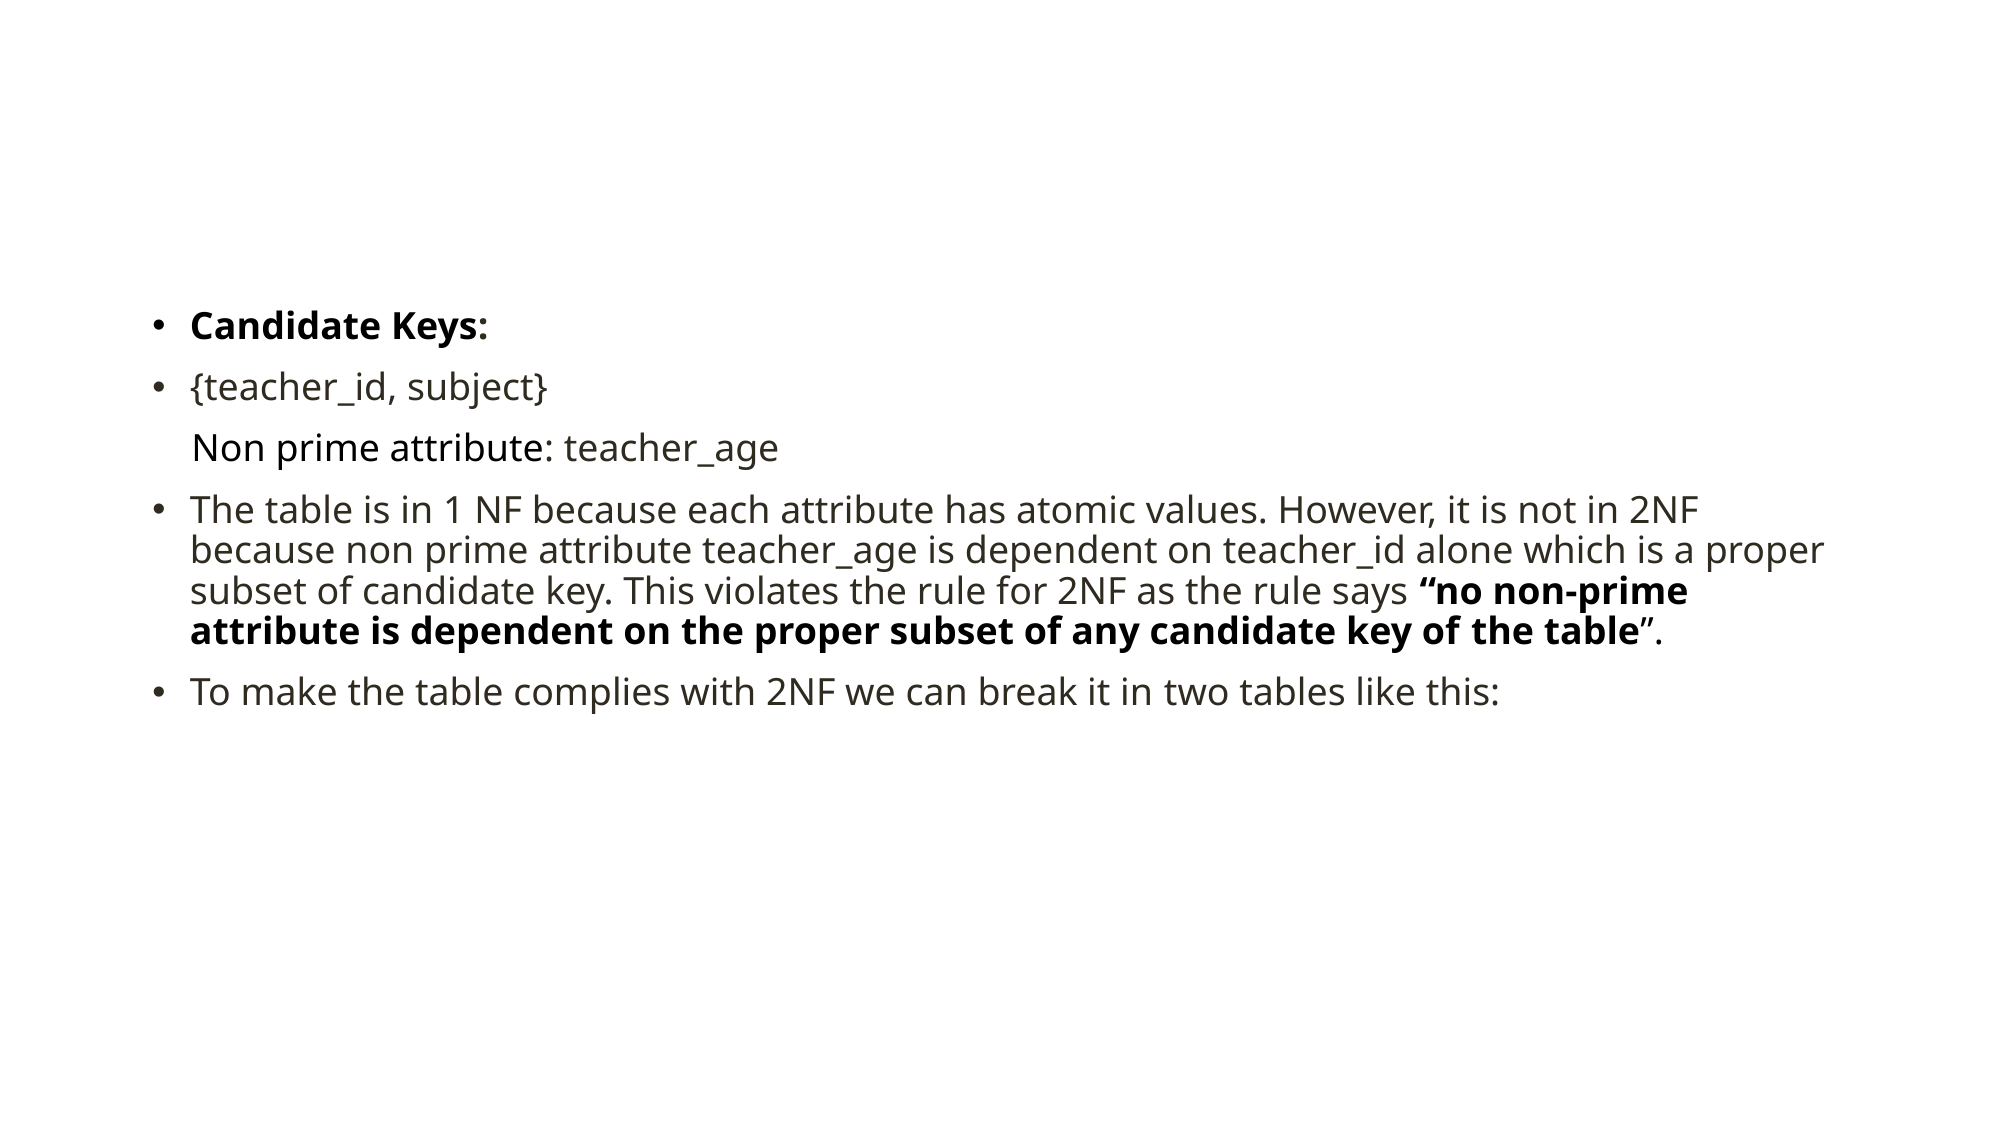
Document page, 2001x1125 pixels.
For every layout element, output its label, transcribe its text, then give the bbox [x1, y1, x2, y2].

list Candidate Keys: {teacher_id, subject} Non prime attribute: teacher_age The table is in 1 NF because each attribute has atomic values. However, it is not in 2NF because non prime attribute teacher_age is dependent on teacher_id alone which is a proper subset of candidate key. This violates the rule for 2NF as the rule says “no non-prime attribute is dependent on the proper subset of any candidate key of the table”. To make the table complies with 2NF we can break it in two tables like this: [137, 299, 1863, 1014]
